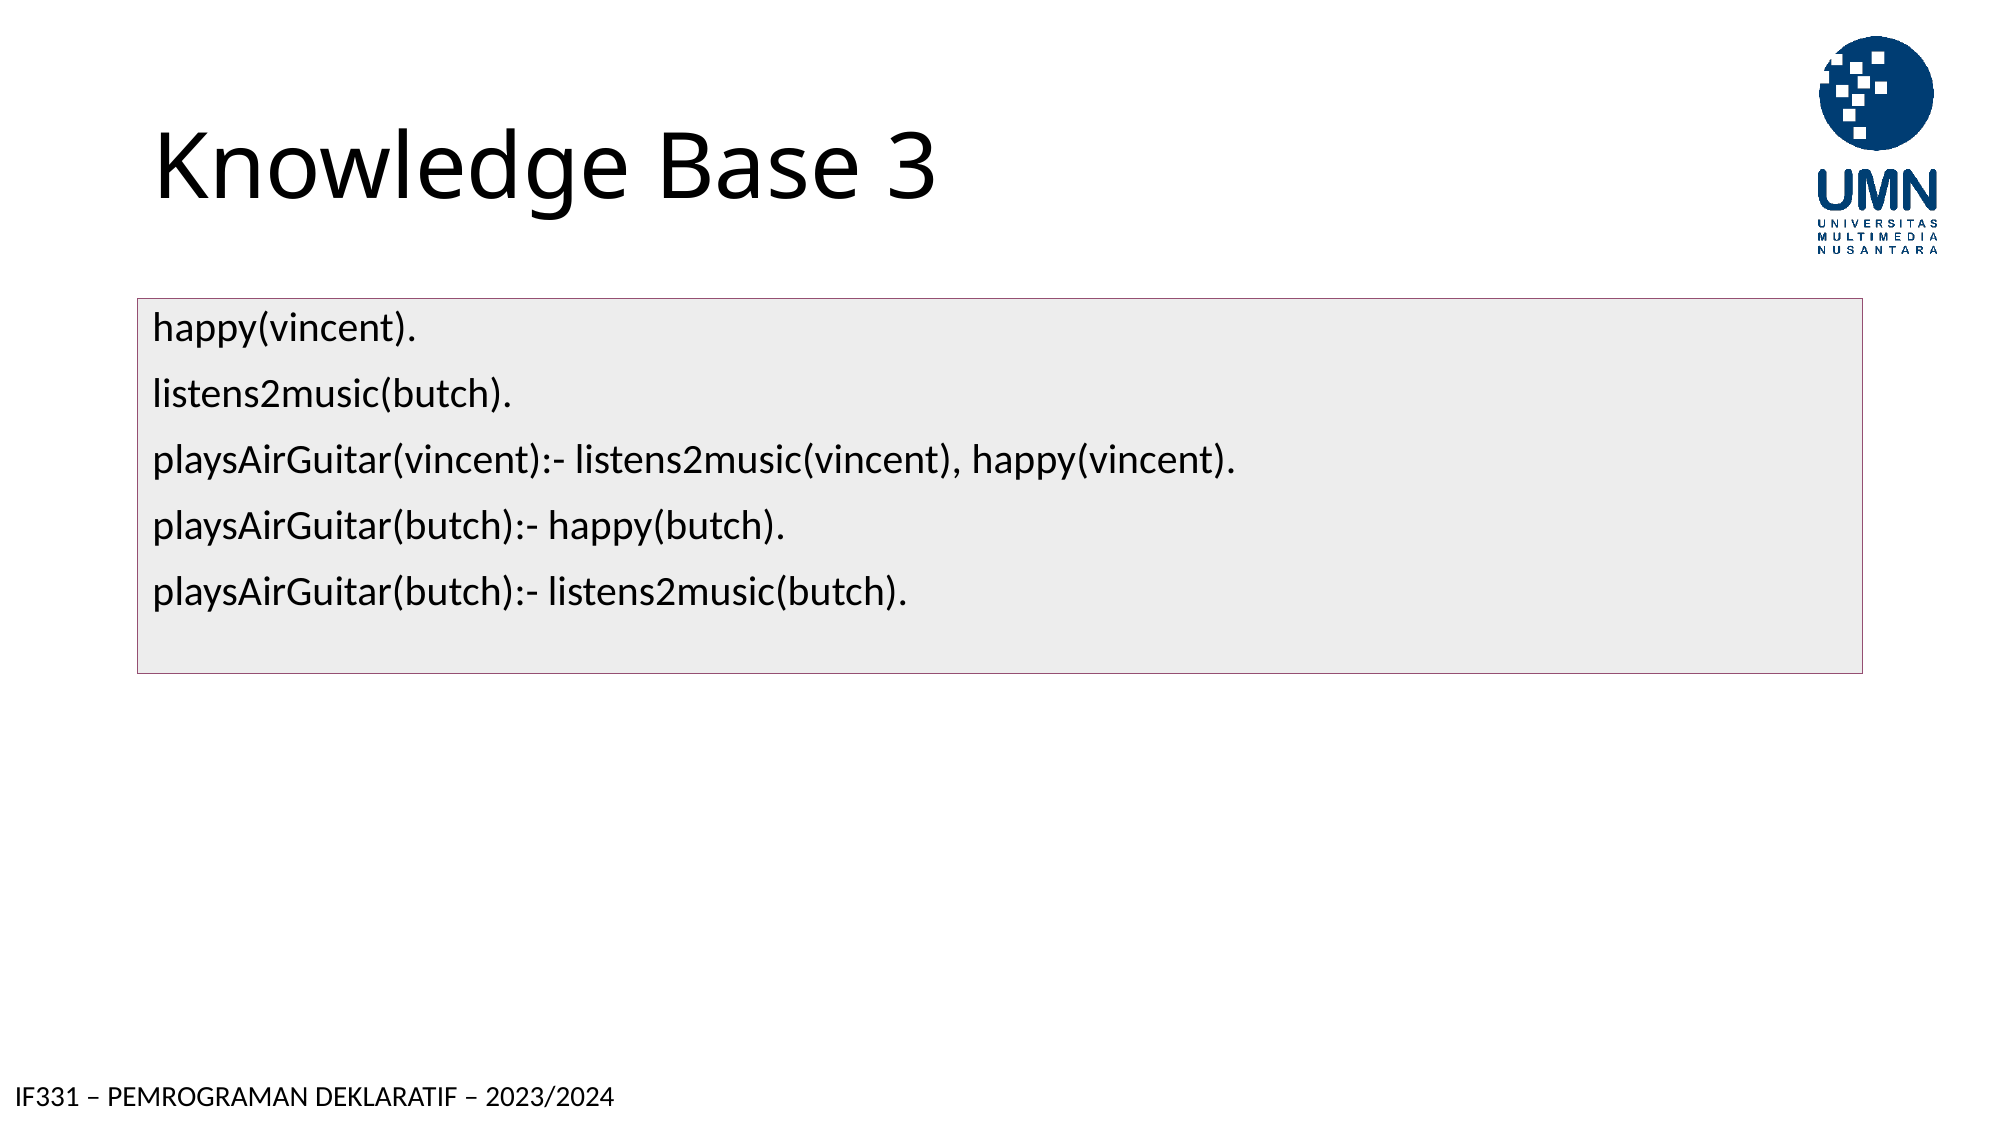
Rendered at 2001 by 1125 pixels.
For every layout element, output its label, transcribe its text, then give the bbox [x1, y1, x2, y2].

text_box happy(vincent). listens2music(butch). playsAirGuitar(vincent):- listens2music(vincent), happy(vincent). playsAirGuitar(butch):- happy(butch). playsAirGuitar(butch):- listens2music(butch). [137, 298, 1863, 674]
text_box IF331 – PEMROGRAMAN DEKLARATIF – 2023/2024 [0, 1069, 2000, 1120]
title Knowledge Base 3 [137, 59, 1863, 278]
picture [1818, 36, 1937, 254]
